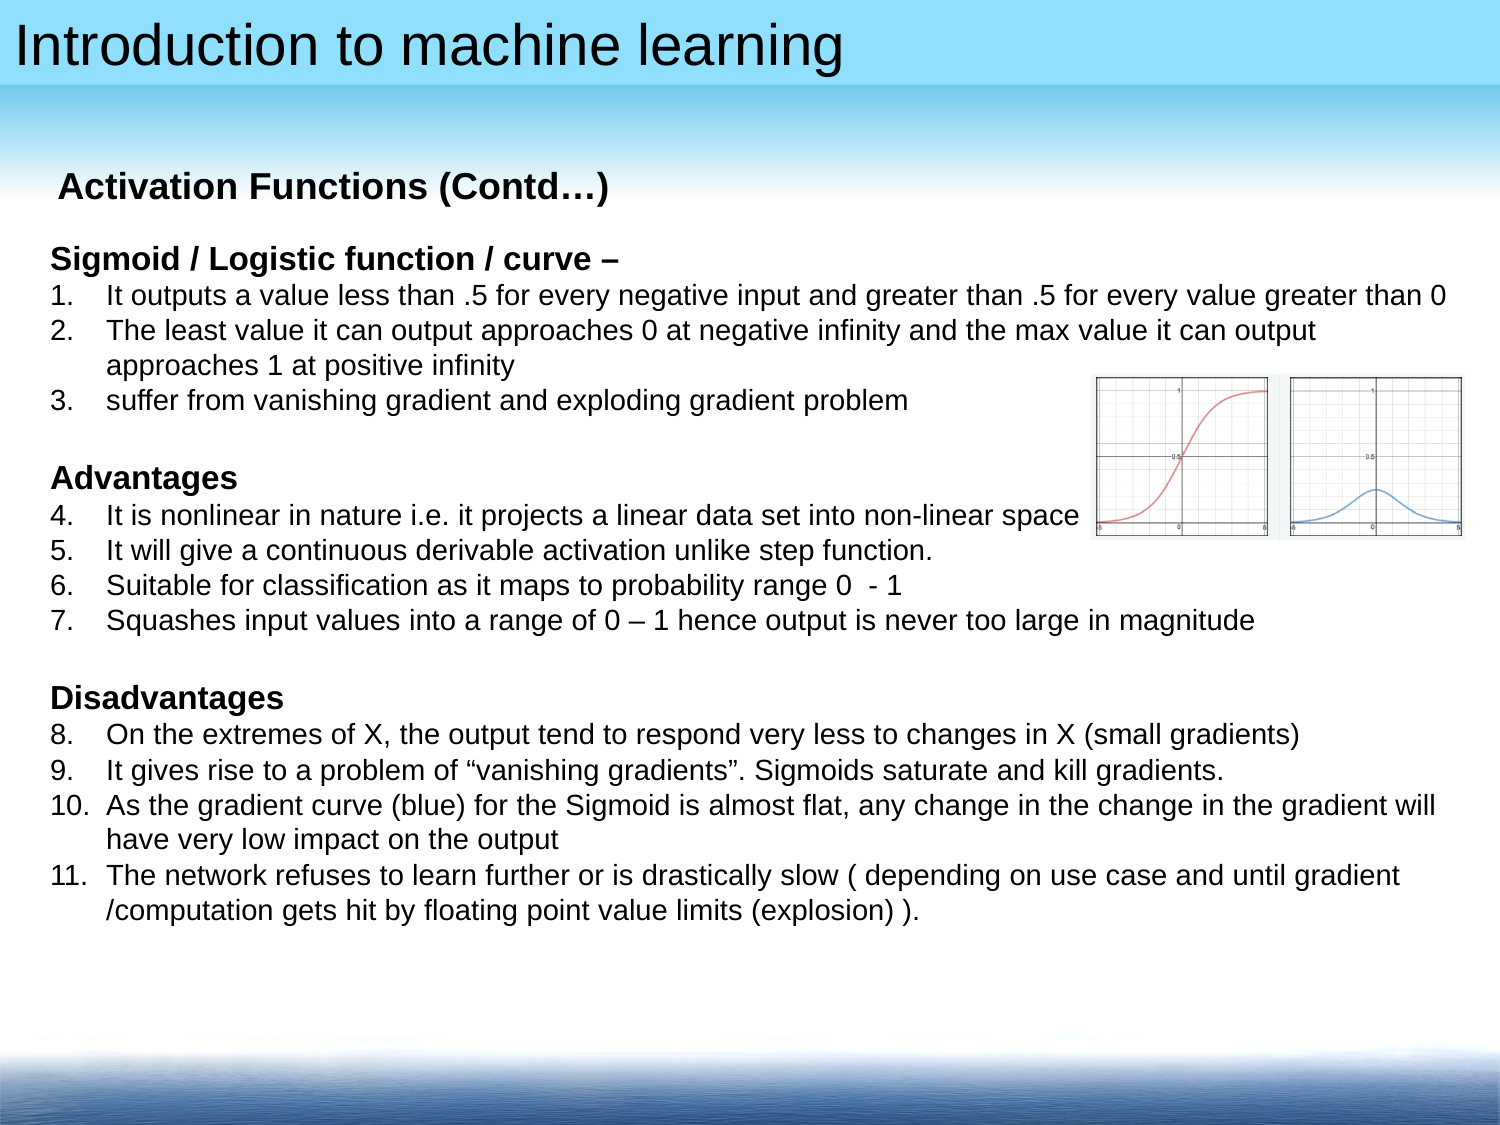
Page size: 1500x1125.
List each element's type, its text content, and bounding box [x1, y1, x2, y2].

picture [0, 1037, 1500, 1125]
text_box Sigmoid / Logistic function / curve – It outputs a value less than .5 for every negative input and greater than .5 for every value greater than 0 The least value it can output approaches 0 at negative infinity and the max value it can output approaches 1 at positive infinity suffer from vanishing gradient and exploding gradient problem Advantages It is nonlinear in nature i.e. it projects a linear data set into non-linear space It will give a continuous derivable activation unlike step function. Suitable for classification as it maps to probability range 0 - 1 Squashes input values into a range of 0 – 1 hence output is never too large in magnitude Disadvantages On the extremes of X, the output tend to respond very less to changes in X (small gradients) It gives rise to a problem of “vanishing gradients”. Sigmoids saturate and kill gradients. As the gradient curve (blue) for the Sigmoid is almost flat, any change in the change in the gradient will have very low impact on the output The network refuses to learn further or is drastically slow ( depending on use case and until gradient /computation gets hit by floating point value limits (explosion) ). [35, 229, 1475, 973]
text_box Activation Functions (Contd…) [42, 154, 1418, 215]
picture [1091, 374, 1465, 540]
